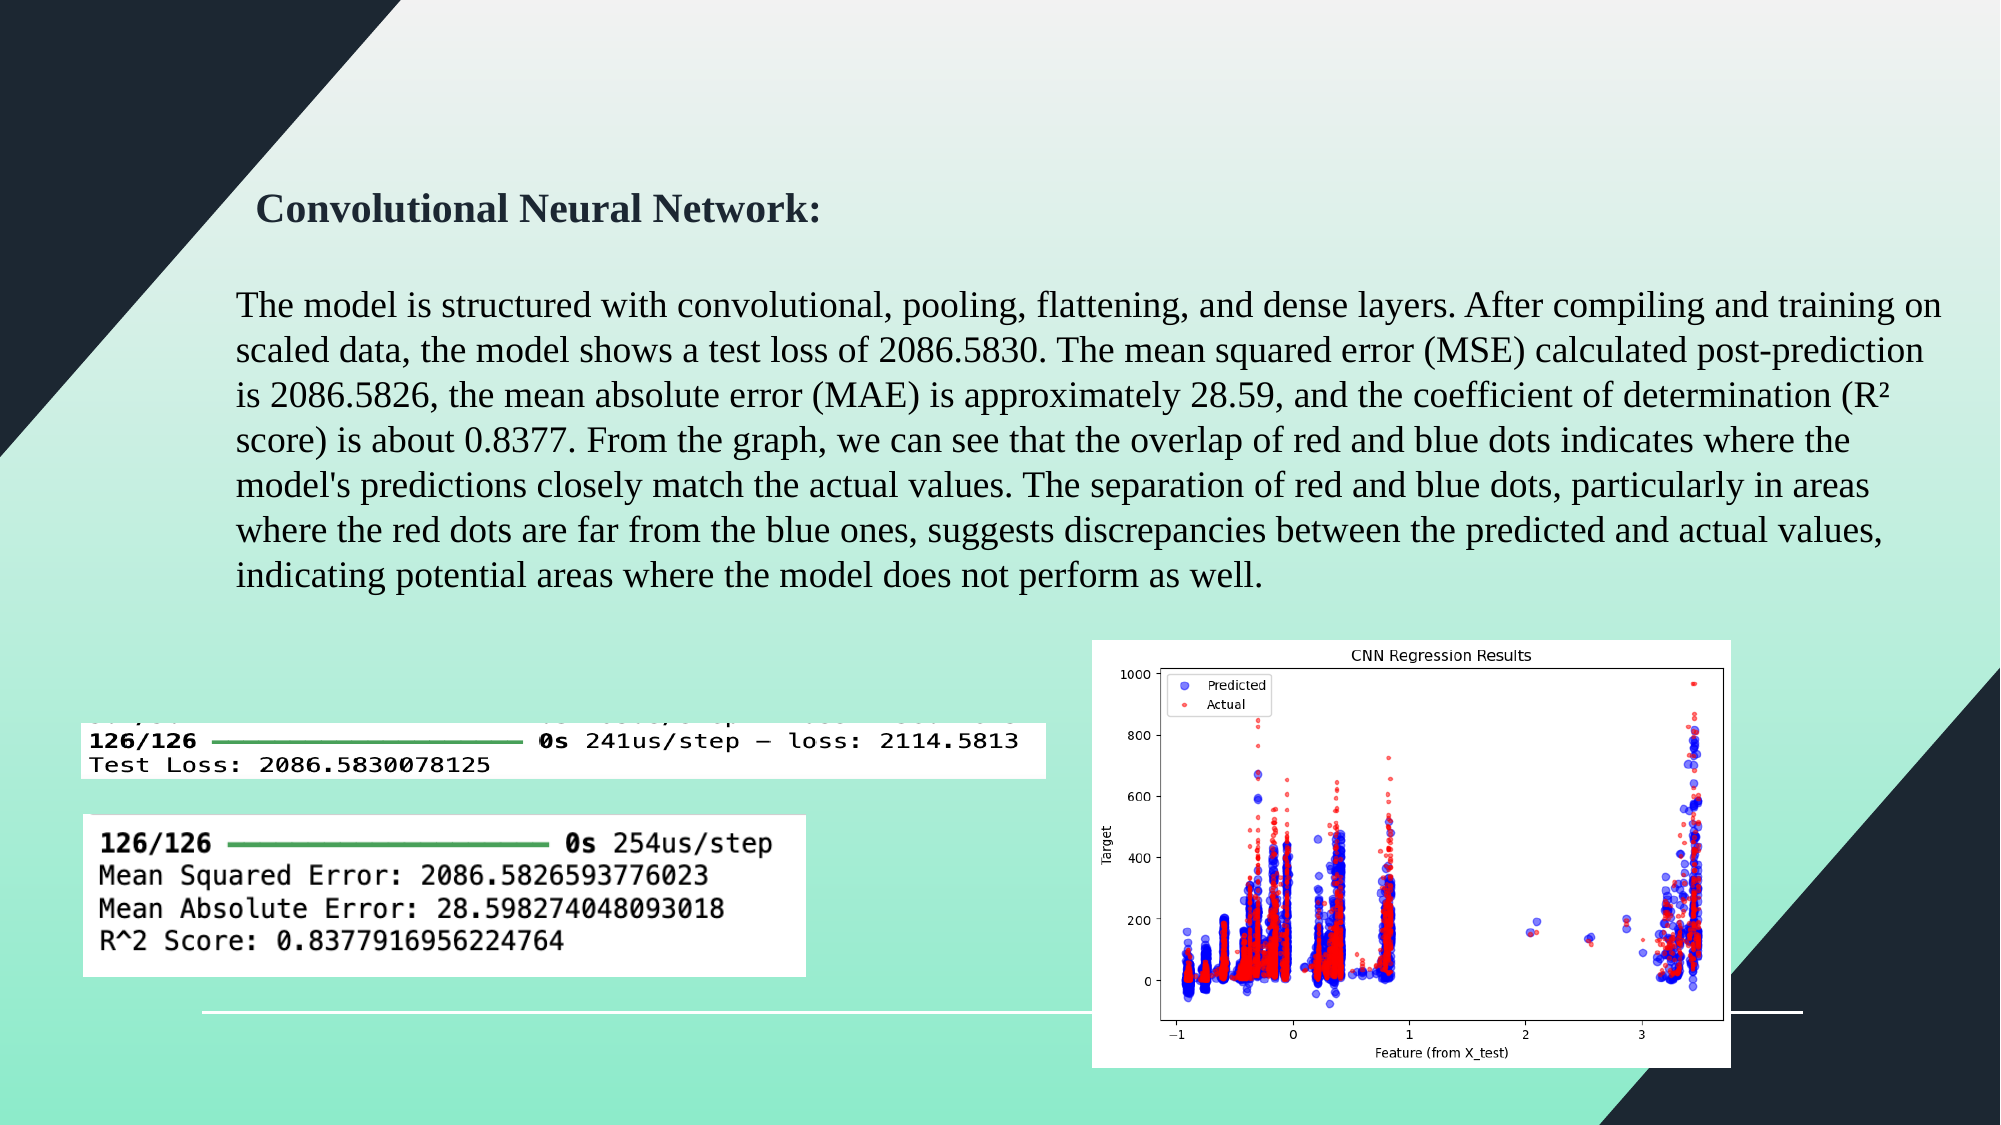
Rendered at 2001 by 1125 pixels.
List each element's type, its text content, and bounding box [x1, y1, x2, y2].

picture [81, 722, 1046, 779]
text_box Convolutional Neural Network:​ The model is structured with convolutional, pooling, flattening, and dense layers. After compiling and training on scaled data, the model shows a test loss of 2086.5830. The mean squared error (MSE) calculated post-prediction is 2086.5826, the mean absolute error (MAE) is approximately 28.59, and the coefficient of determination (R² score) is about 0.8377. From the graph, we can see that the overlap of red and blue dots indicates where the model's predictions closely match the actual values. The separation of red and blue dots, particularly in areas where the red dots are far from the blue ones, suggests discrepancies between the predicted and actual values, indicating potential areas where the model does not perform as well. [220, 172, 1965, 871]
picture [1092, 640, 1731, 1068]
picture [83, 813, 806, 978]
